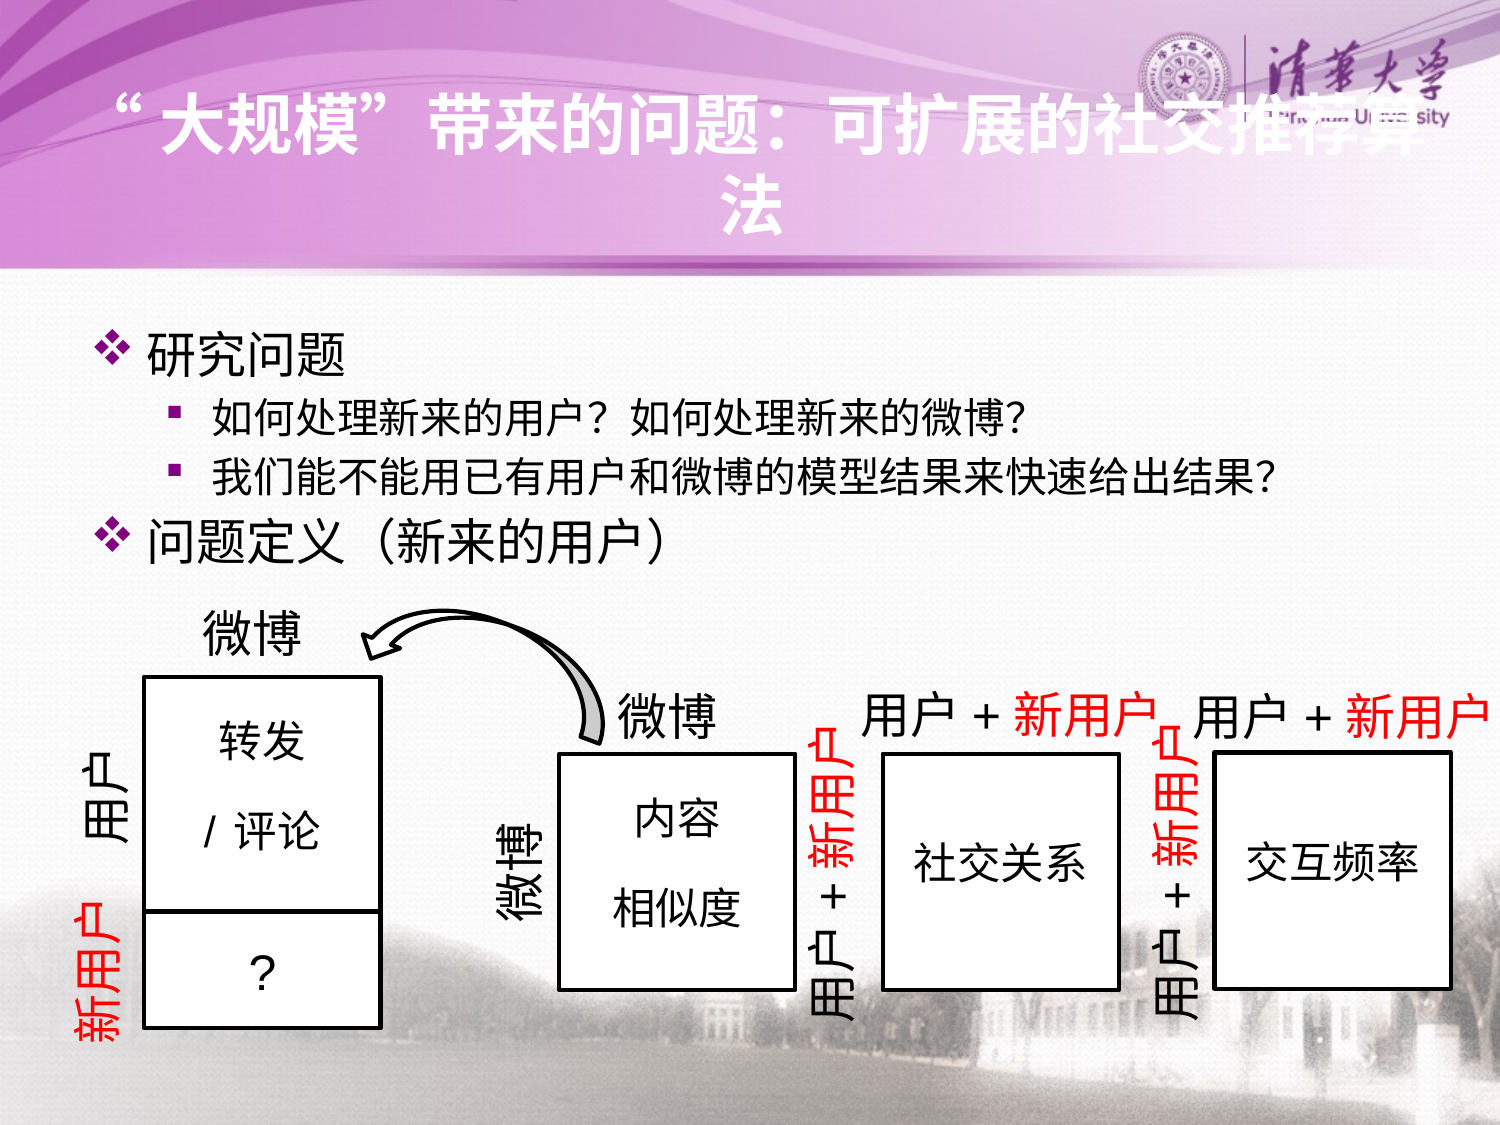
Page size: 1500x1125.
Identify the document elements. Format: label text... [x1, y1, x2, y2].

text_box [360, 608, 605, 746]
text_box 用户 [66, 730, 142, 860]
text_box 内容 相似度 [557, 752, 797, 992]
text_box 转发 /评论 [142, 675, 383, 909]
text_box 用户+新用户 [1136, 704, 1212, 1037]
text_box 微博 [481, 807, 557, 937]
text_box ? [142, 909, 383, 1030]
text_box 社交关系 [881, 752, 1121, 992]
picture [0, 0, 1500, 1125]
list 研究问题 如何处理新来的用户？如何处理新来的微博？ 我们能不能用已有用户和微博的模型结果来快速给出结果？ 问题定义（新来的用户） [75, 316, 1425, 1050]
text_box 微博 [602, 678, 733, 753]
text_box 交互频率 [1212, 753, 1453, 991]
text_box 用户+新用户 [792, 705, 868, 1039]
text_box 用户+新用户 [845, 676, 1178, 752]
title “大规模”带来的问题：可扩展的社交推荐算法 [58, 117, 1447, 210]
text_box 微博 [187, 595, 318, 671]
text_box 新用户 [59, 880, 134, 1060]
text_box 用户+新用户 [1177, 678, 1500, 753]
